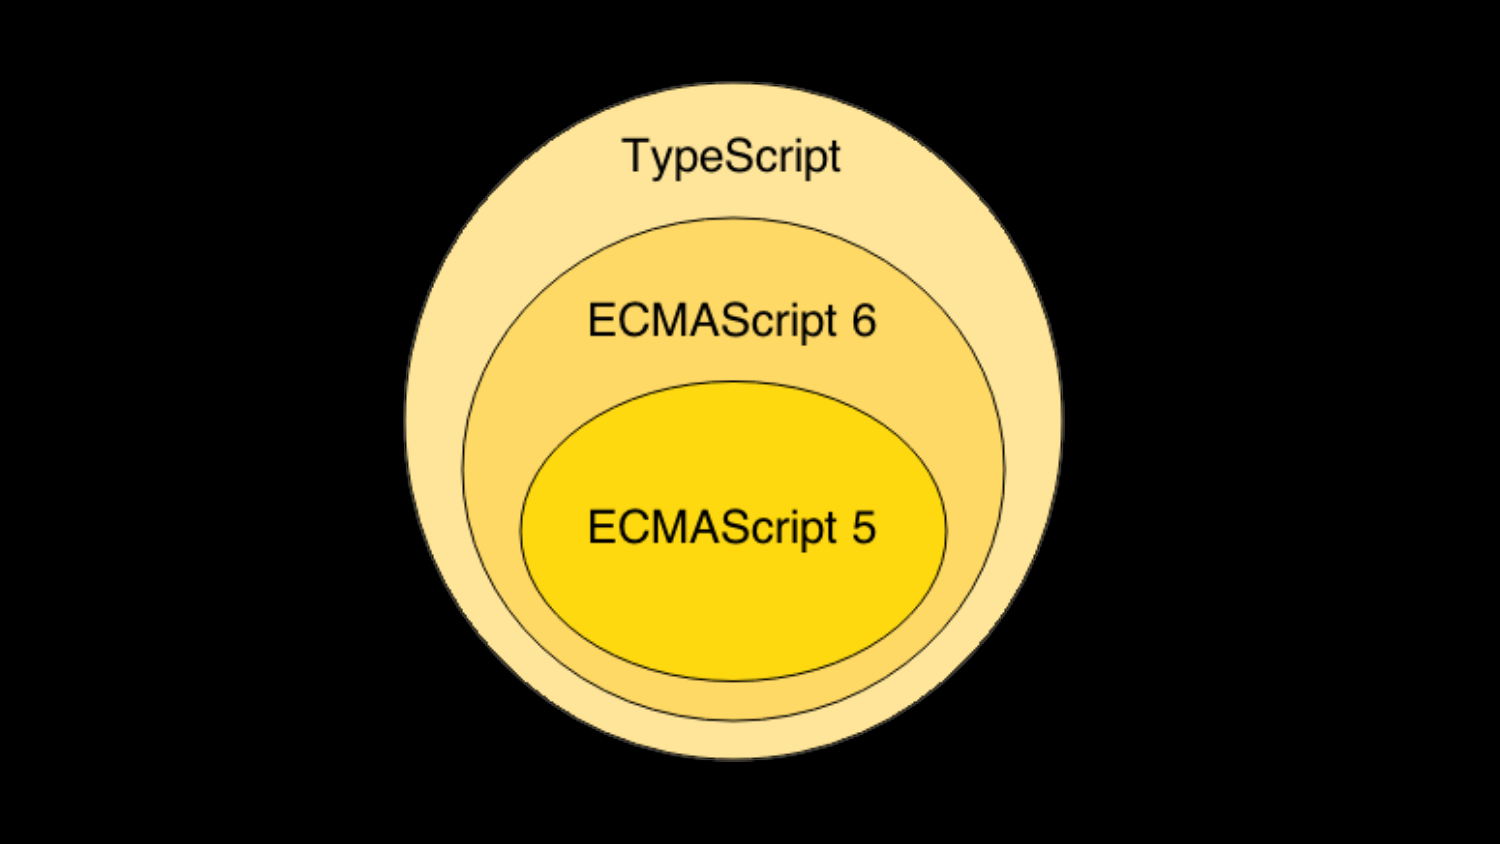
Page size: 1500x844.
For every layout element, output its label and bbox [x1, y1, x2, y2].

picture [403, 81, 1065, 763]
